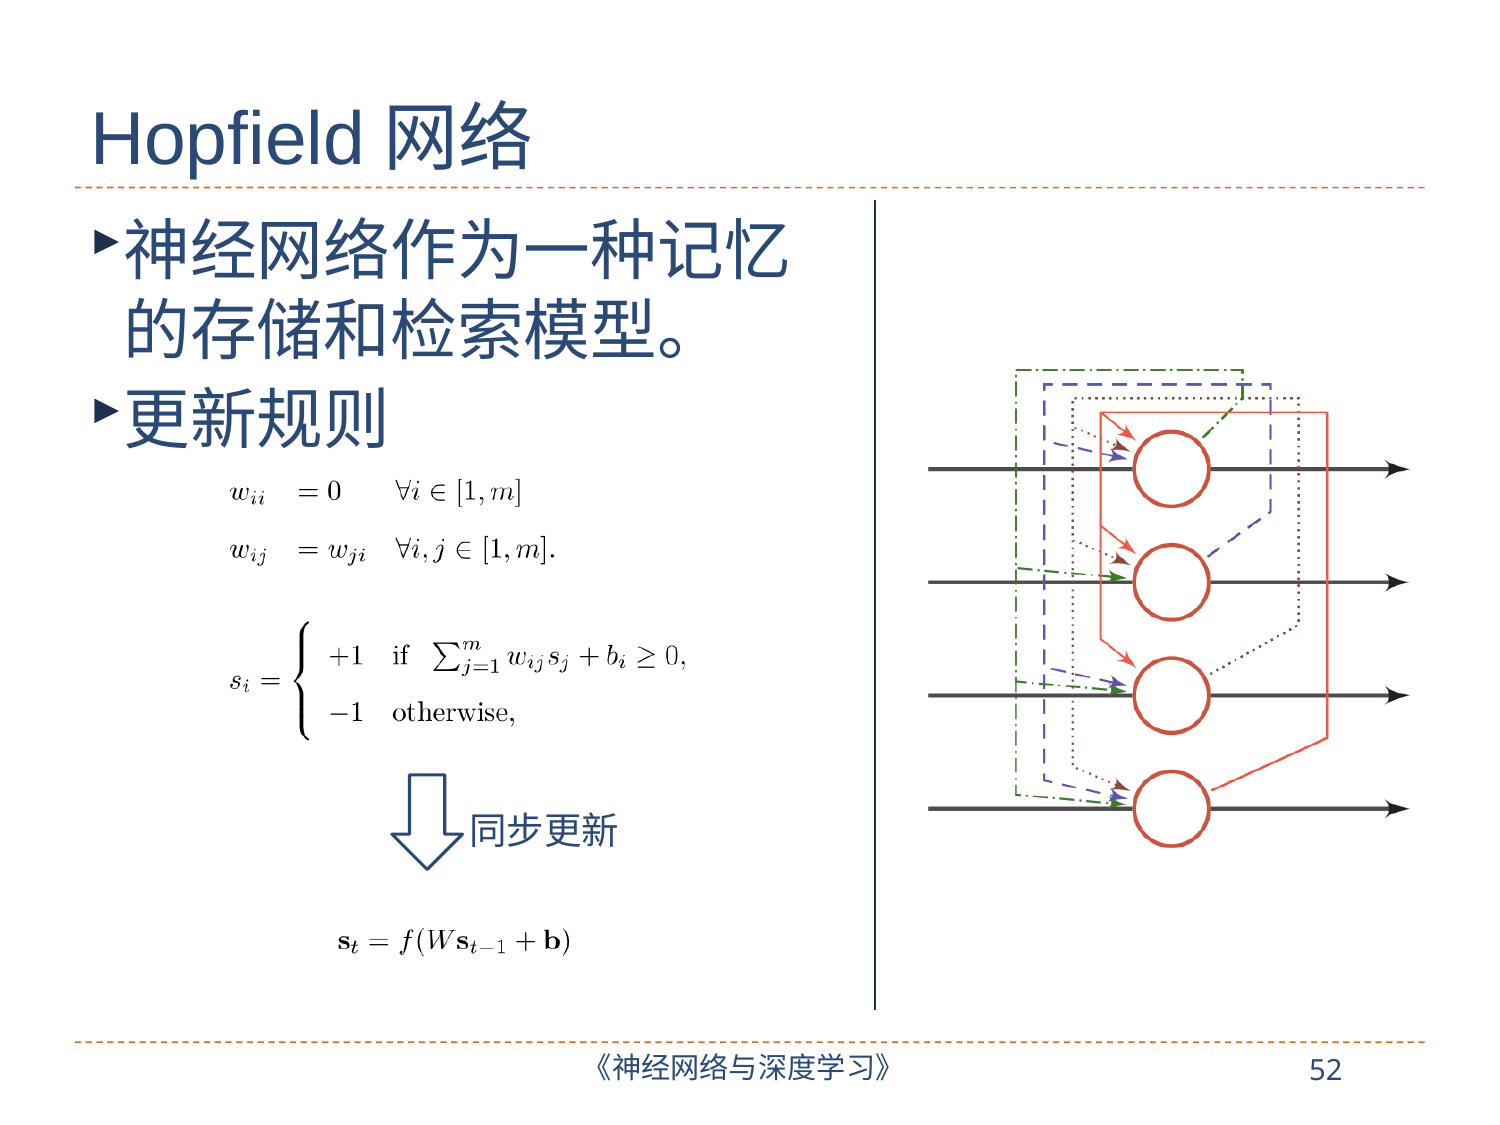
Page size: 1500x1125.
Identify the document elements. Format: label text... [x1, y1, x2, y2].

picture [888, 344, 1456, 856]
picture [212, 612, 710, 745]
list 神经网络作为一种记忆的存储和检索模型。 更新规则 [75, 200, 850, 1010]
picture [324, 912, 572, 968]
picture [212, 462, 572, 577]
text_box 同步更新 [454, 799, 635, 860]
text_box [390, 773, 454, 871]
title Hopfield网络 [75, 37, 1425, 188]
